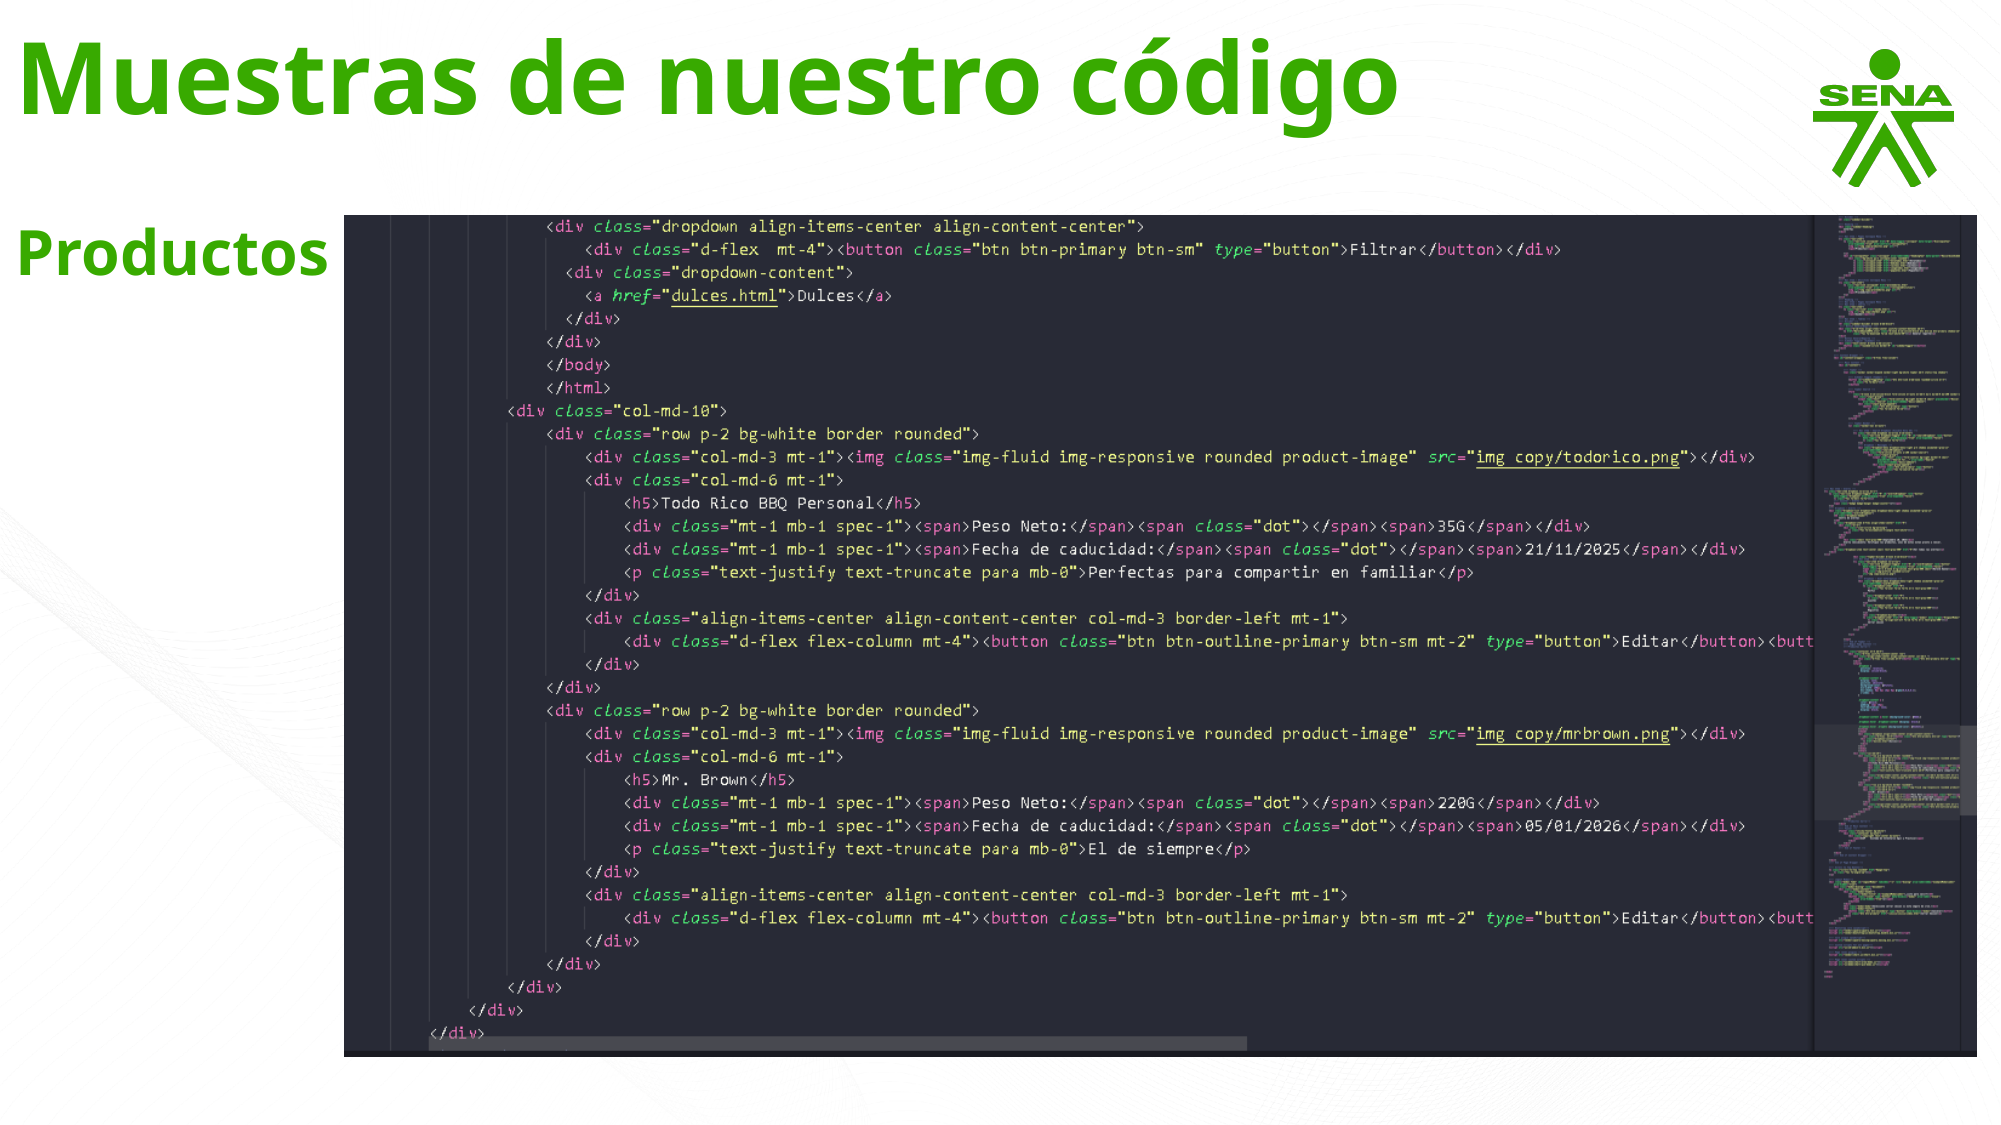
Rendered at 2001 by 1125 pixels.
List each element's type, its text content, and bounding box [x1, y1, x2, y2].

picture [0, 0, 2000, 1125]
text_box Productos [0, 198, 390, 364]
text_box Muestras de nuestro código [0, 0, 1725, 150]
